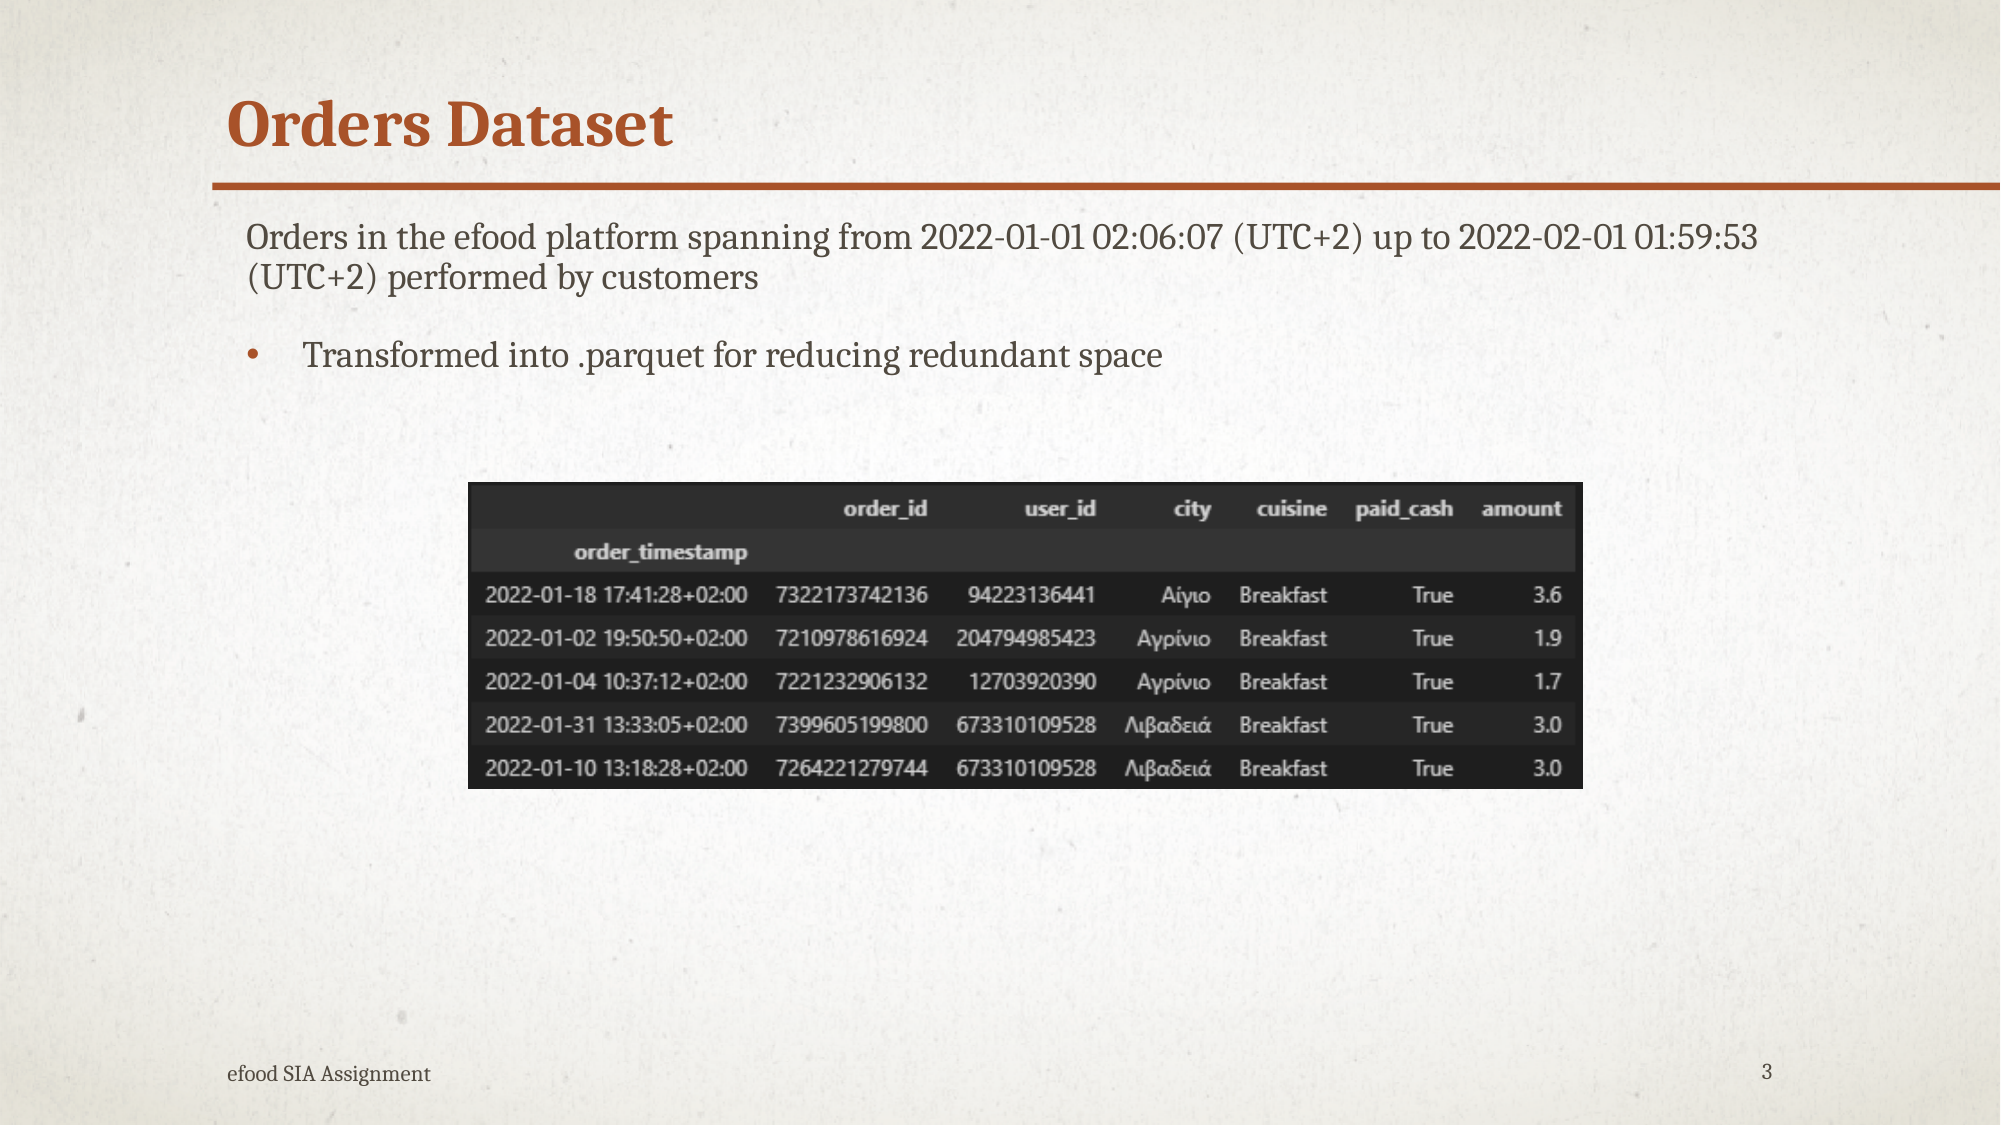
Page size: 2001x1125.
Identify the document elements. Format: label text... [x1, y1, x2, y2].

title Orders Dataset [212, 71, 1788, 169]
slide_number 3 [1650, 1053, 1788, 1087]
footer efood SIA Assignment [212, 1053, 1063, 1093]
list Orders in the efood platform spanning from 2022-01-01 02:06:07 (UTC+2) up to 2022-02-01 01:59:53 (UTC+2) performed by customers Transformed into .parquet for reducing redundant space [212, 209, 1788, 460]
picture [0, 0, 2001, 1125]
